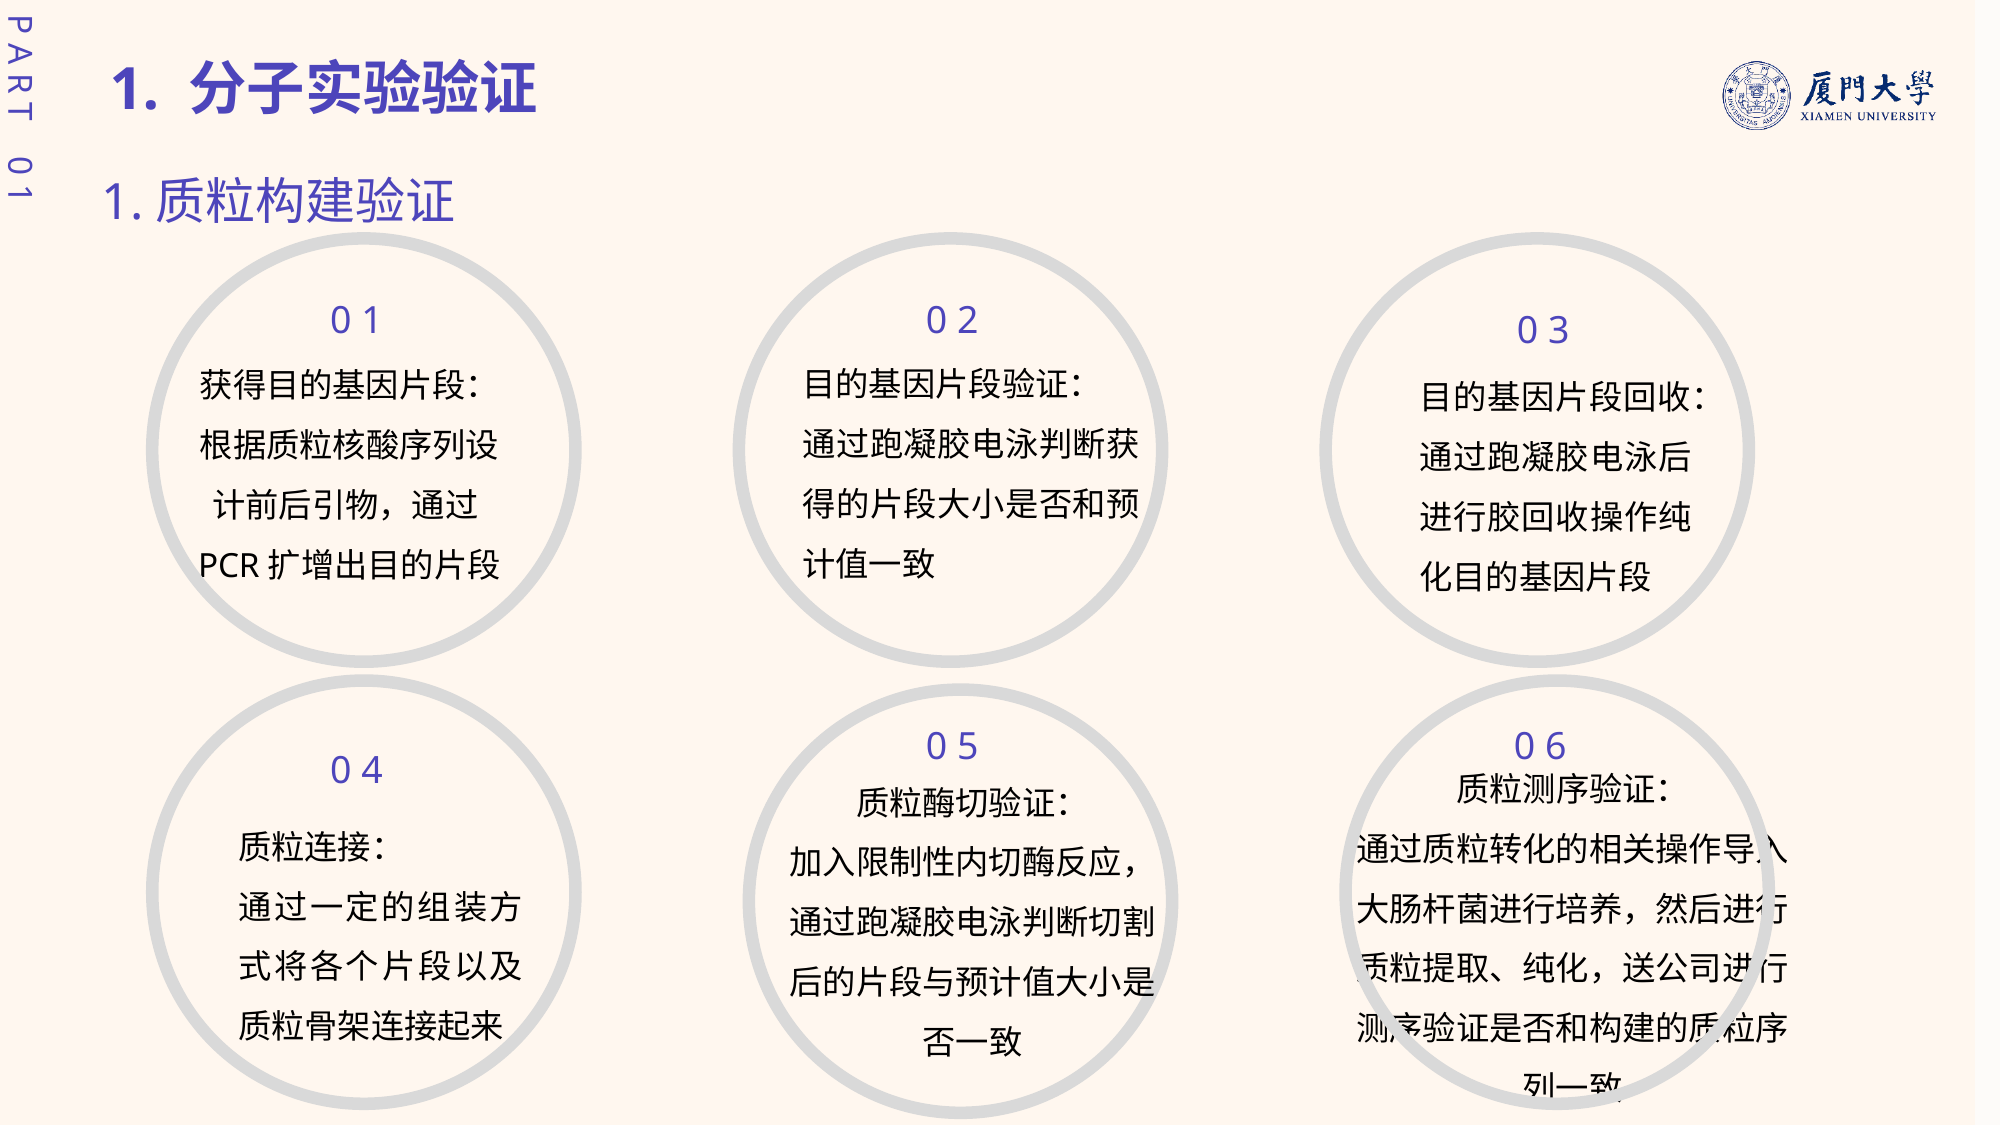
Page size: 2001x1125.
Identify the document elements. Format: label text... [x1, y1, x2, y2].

text_box [0, 0, 1976, 1125]
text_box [152, 238, 1769, 1104]
picture [1718, 61, 1963, 130]
text_box [896, 1104, 1025, 1114]
text_box P A R T 0 1 [0, 0, 69, 275]
text_box 1. 分子实验验证 [94, 43, 1325, 129]
text_box 质粒测序验证： 通过质粒转化的相关操作导入大肠杆菌进行培养，然后进行质粒提取、纯化，送公司进行测序验证是否和构建的质粒序列一致 [1328, 740, 1817, 1115]
text_box 1.质粒构建验证 [30, 132, 528, 238]
